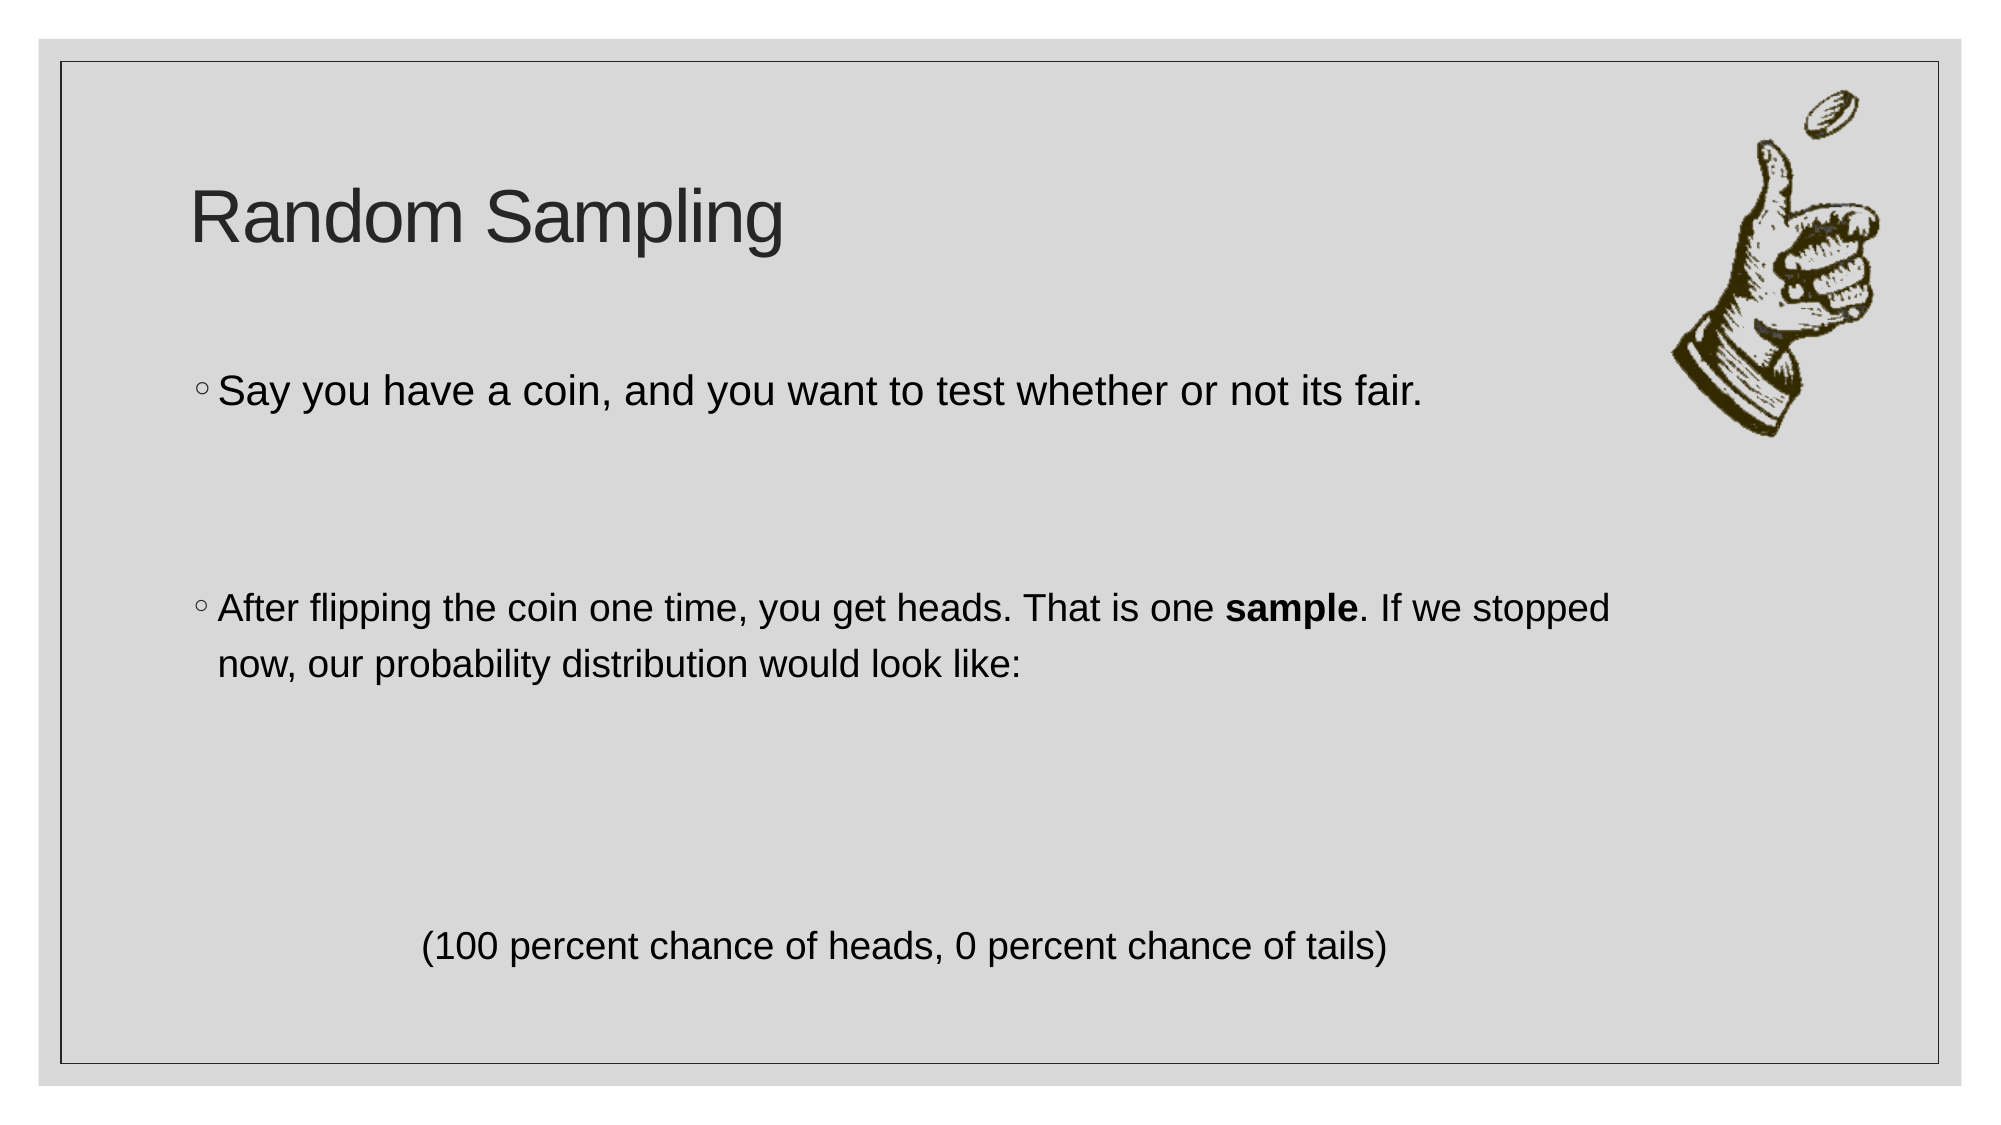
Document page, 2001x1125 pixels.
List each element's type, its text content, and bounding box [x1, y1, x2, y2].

title Random Sampling [174, 105, 1628, 331]
picture [1633, 65, 1947, 460]
